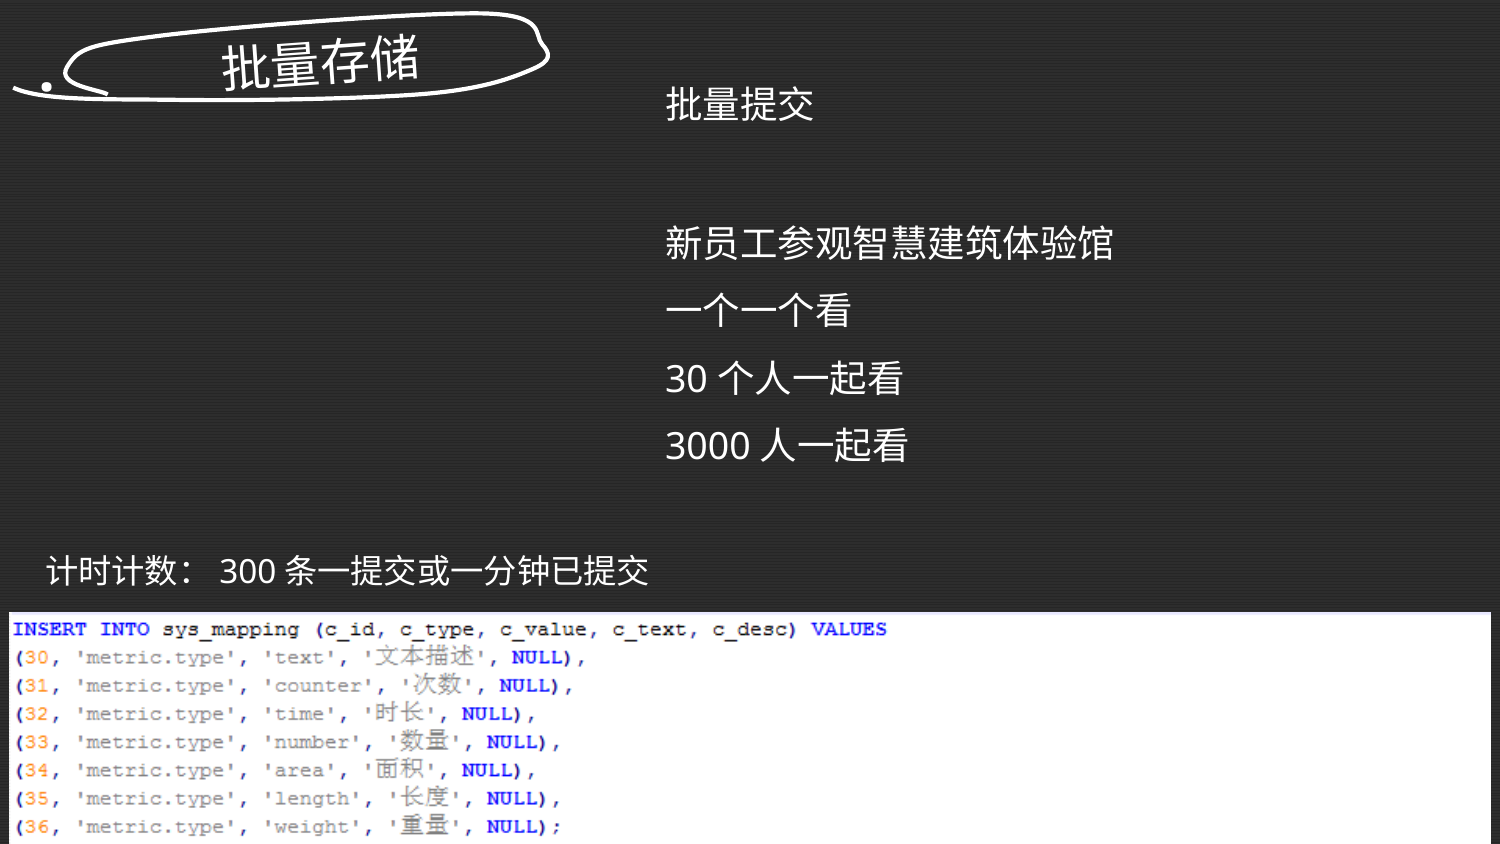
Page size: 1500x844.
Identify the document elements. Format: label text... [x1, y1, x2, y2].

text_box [12, 13, 549, 112]
text_box 计时计数：300条一提交或一分钟已提交 [30, 523, 1394, 610]
picture [9, 612, 1491, 844]
text_box 新员工参观智慧建筑体验馆 一个一个看 30个人一起看 3000人一起看 [650, 190, 1162, 543]
text_box 批量提交 [650, 51, 1162, 134]
